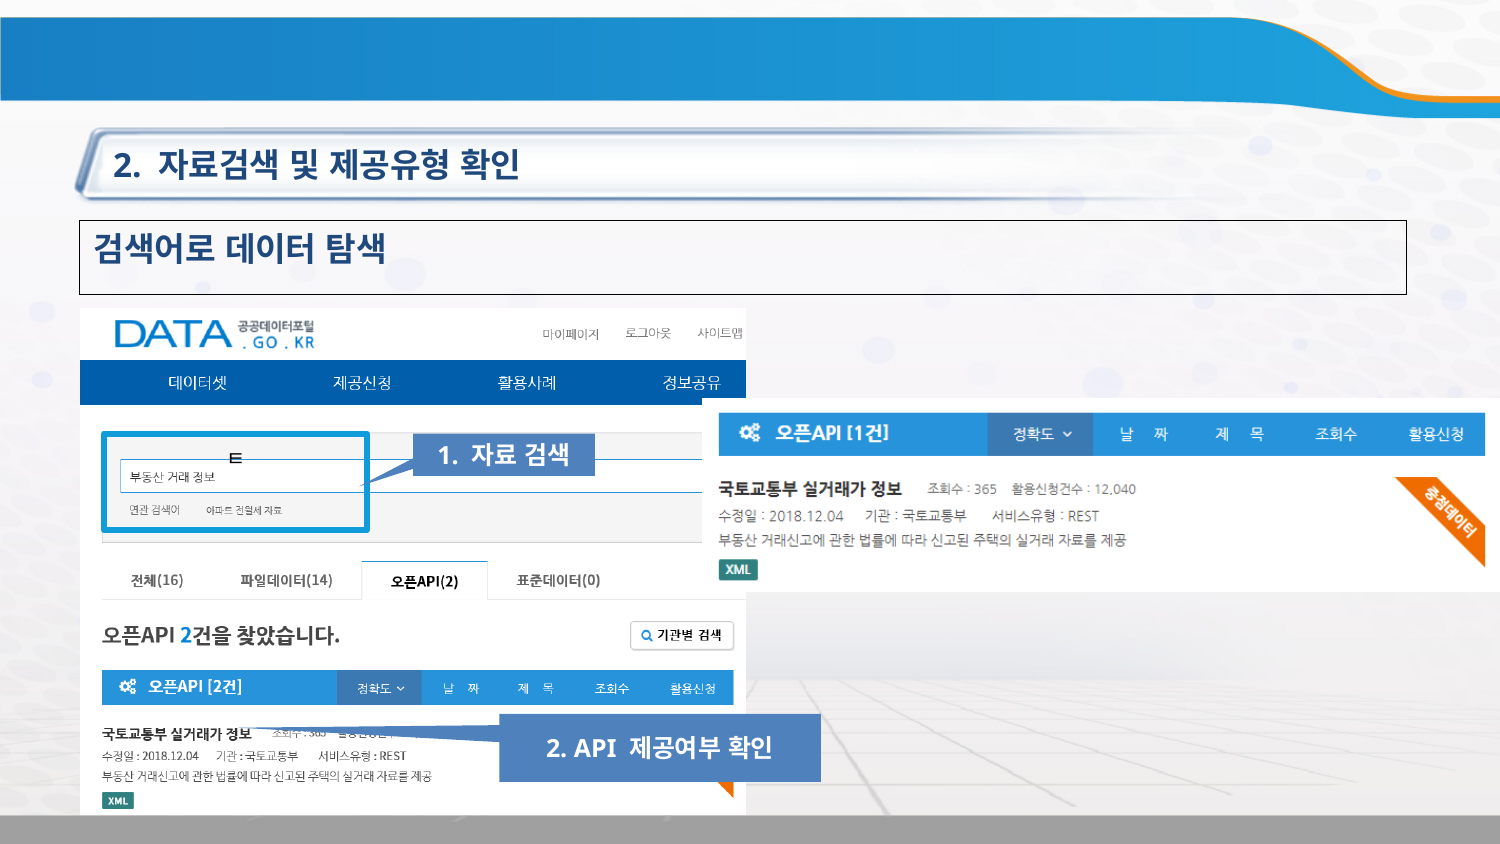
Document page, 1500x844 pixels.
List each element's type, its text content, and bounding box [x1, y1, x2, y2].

text_box 검색어로 데이터 탐색 [79, 220, 1407, 295]
picture [0, 0, 1500, 844]
text_box 2. 공공데이터 포털 API 데이터 불러오기 (XML) [29, 0, 1175, 103]
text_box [74, 126, 1289, 208]
text_box 2. API 제공여부 확인 [752, 713, 821, 782]
